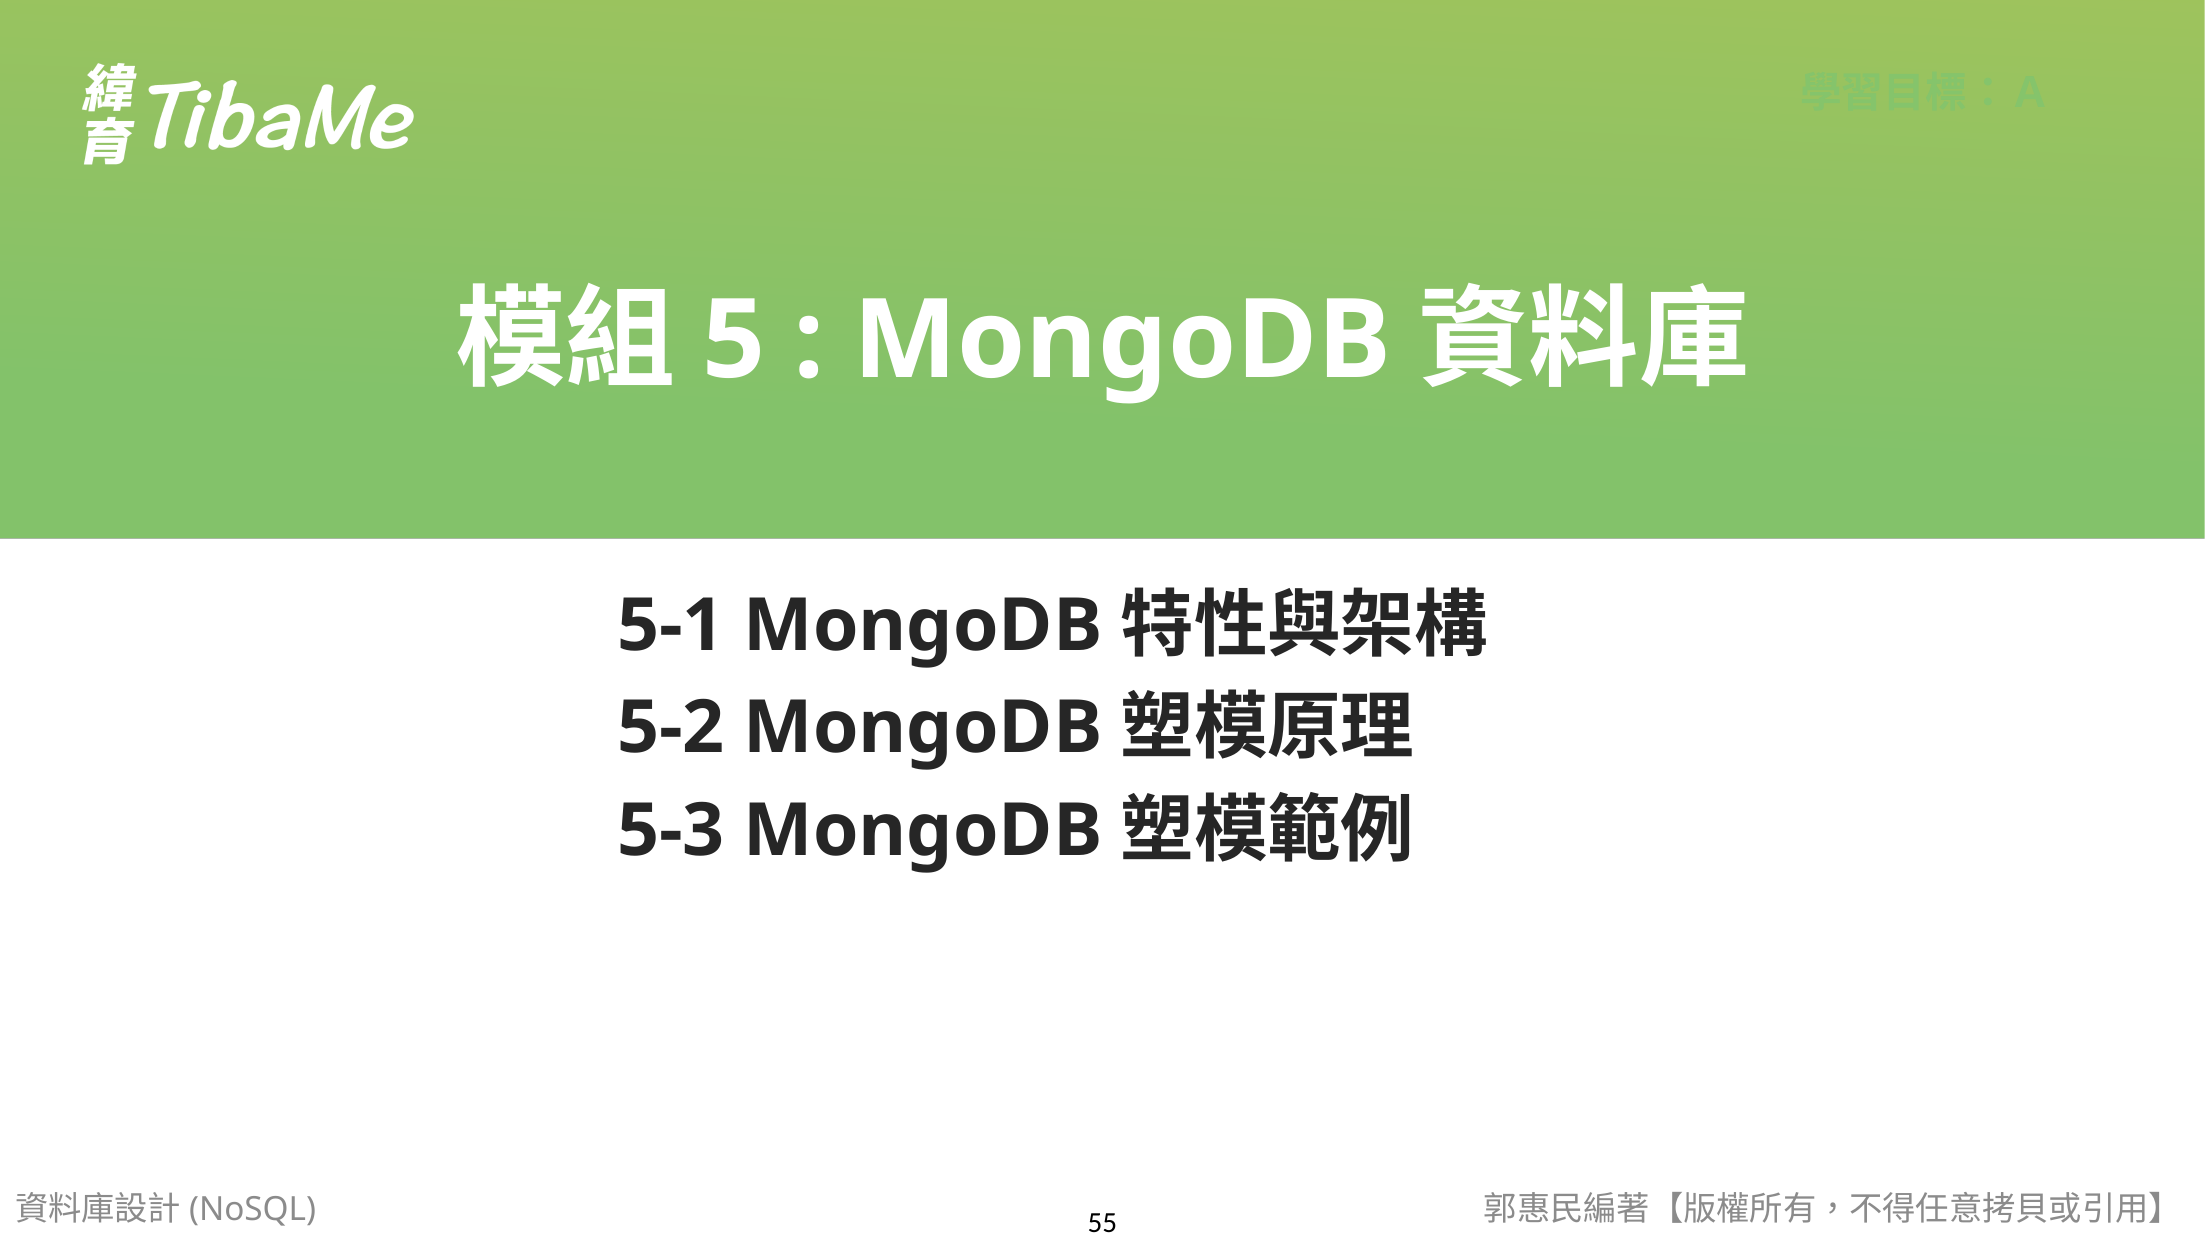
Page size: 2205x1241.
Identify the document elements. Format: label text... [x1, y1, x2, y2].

list 5-1 MongoDB特性與架構 5-2 MongoDB塑模原理 5-3 MongoDB塑模範例 [602, 579, 1626, 1117]
slide_number 郭惠民編著【版權所有，不得任意拷貝或引用】 [1304, 1174, 2205, 1241]
picture [0, 0, 2205, 1240]
slide_number 資料庫設計(NoSQL) [0, 1174, 496, 1241]
list 模組5 : MongoDB資料庫 [329, 205, 1875, 479]
